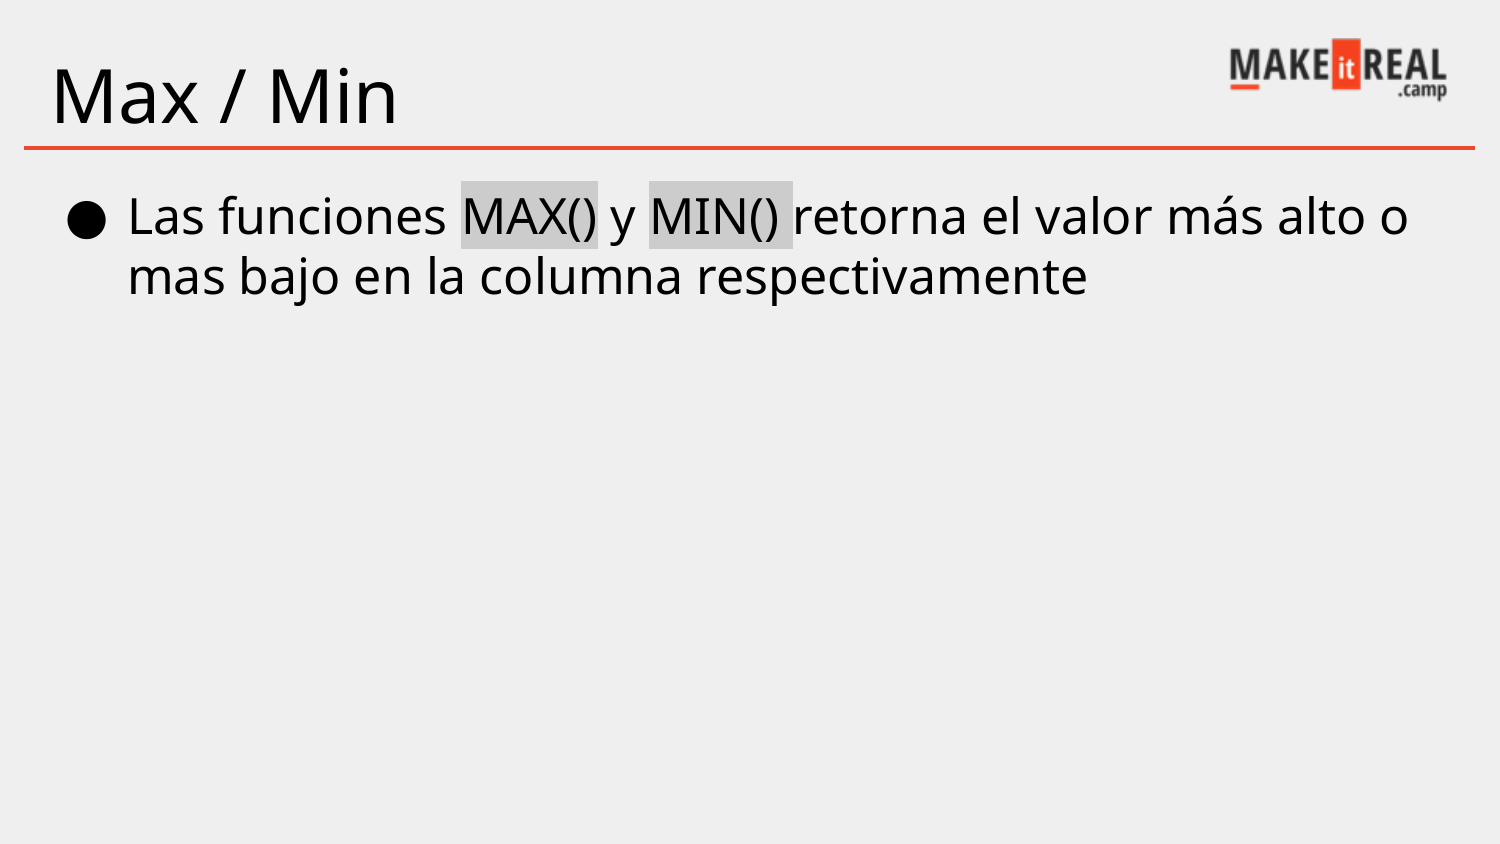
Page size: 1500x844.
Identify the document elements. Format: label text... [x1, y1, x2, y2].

picture [24, 146, 1476, 151]
text_box Las funciones MAX() y MIN() retorna el valor más alto o mas bajo en la columna respectivamente [37, 169, 1459, 790]
text_box Max / Min [35, 33, 1205, 137]
picture [1202, 15, 1476, 126]
